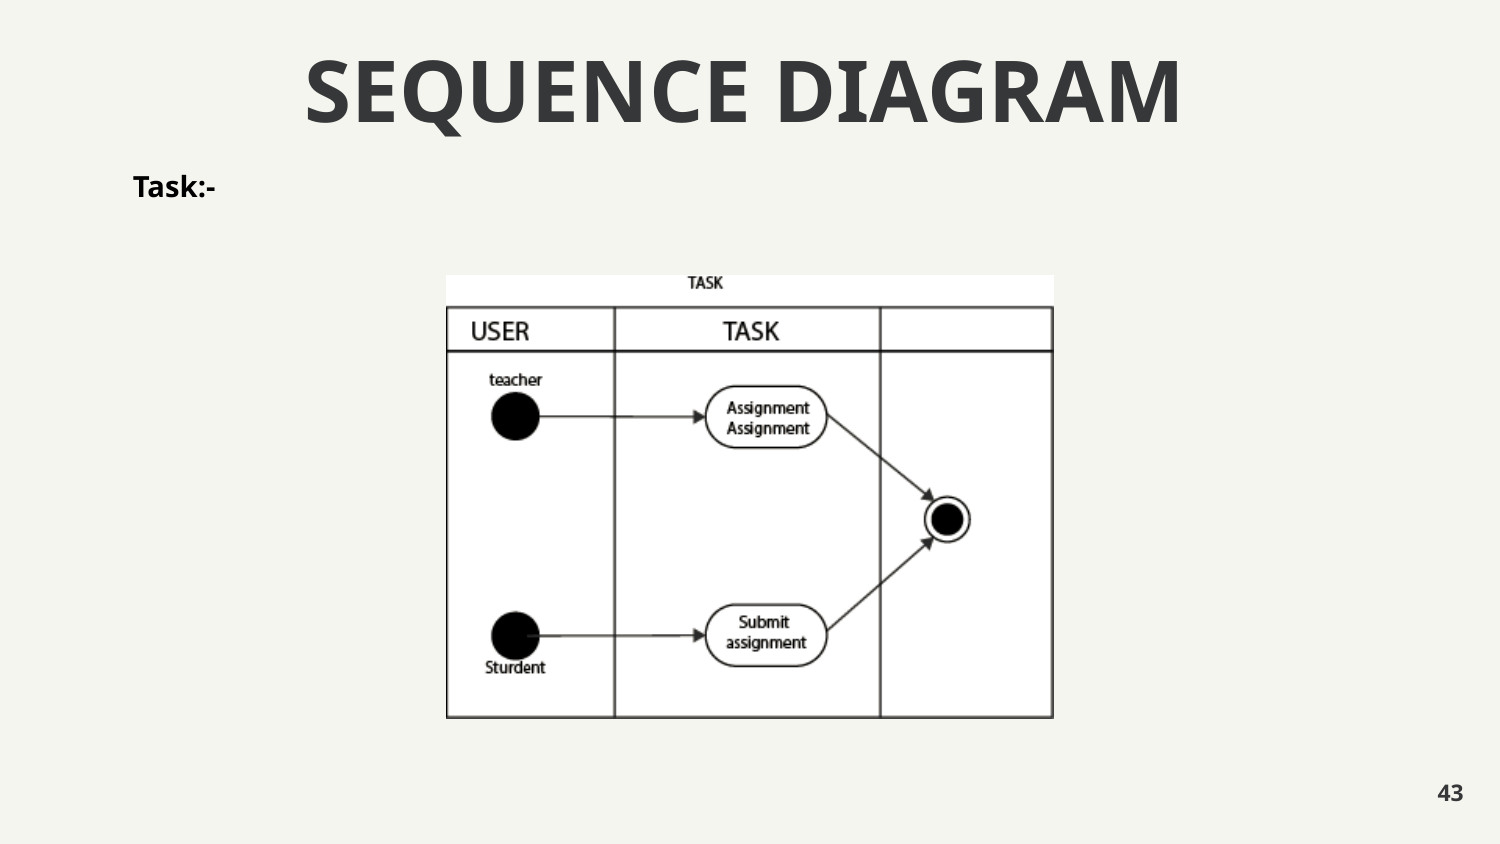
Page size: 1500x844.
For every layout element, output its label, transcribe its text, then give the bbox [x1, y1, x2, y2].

text_box Task:- [117, 153, 704, 219]
picture [445, 274, 1055, 720]
title SEQUENCE DIAGRAM [213, 49, 1277, 167]
slide_number ‹#› [1374, 779, 1464, 809]
